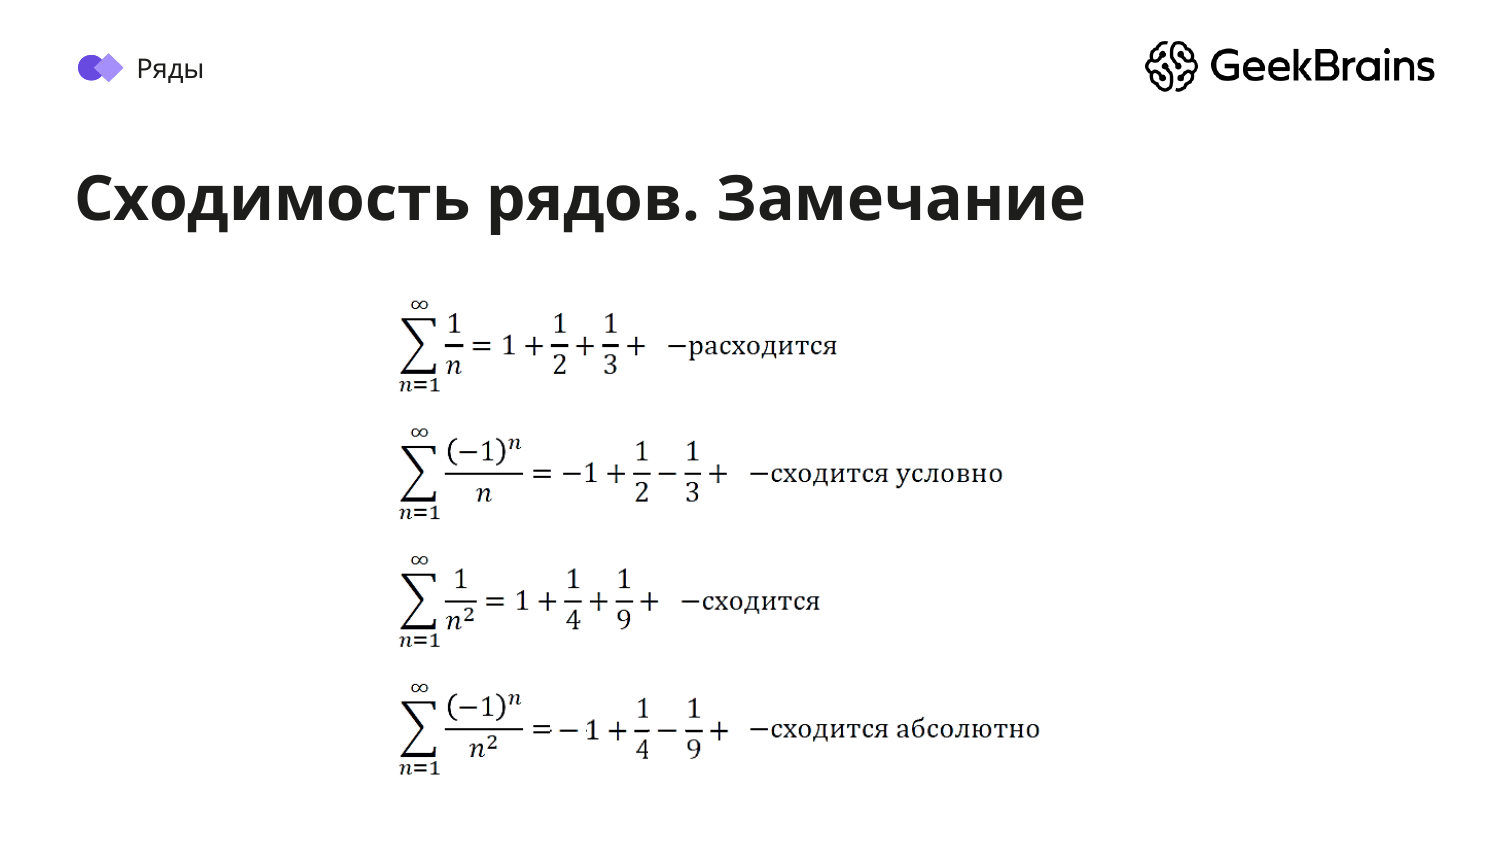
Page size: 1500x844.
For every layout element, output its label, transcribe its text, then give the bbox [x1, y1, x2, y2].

picture [379, 288, 1121, 791]
text_box [78, 54, 102, 81]
text_box [93, 53, 124, 82]
title Ряды [134, 39, 812, 83]
picture [1145, 39, 1435, 93]
title Сходимость рядов. Замечание [74, 168, 1435, 243]
